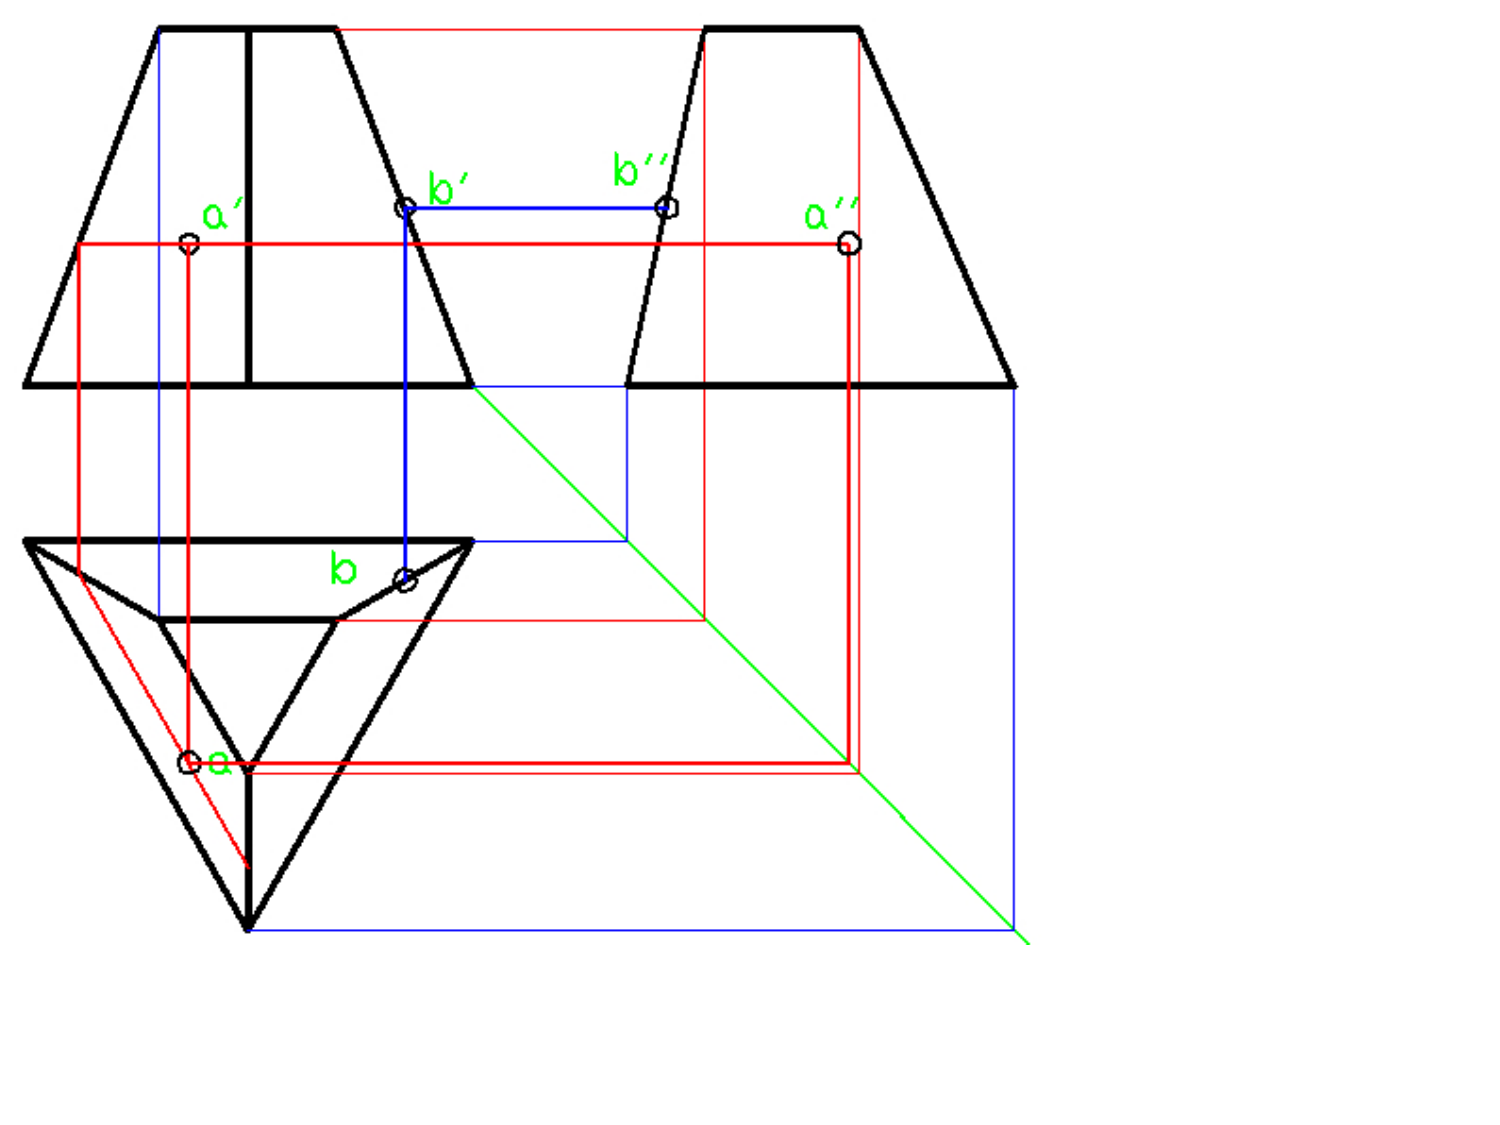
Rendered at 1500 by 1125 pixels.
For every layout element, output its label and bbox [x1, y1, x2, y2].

picture [0, 0, 1053, 945]
